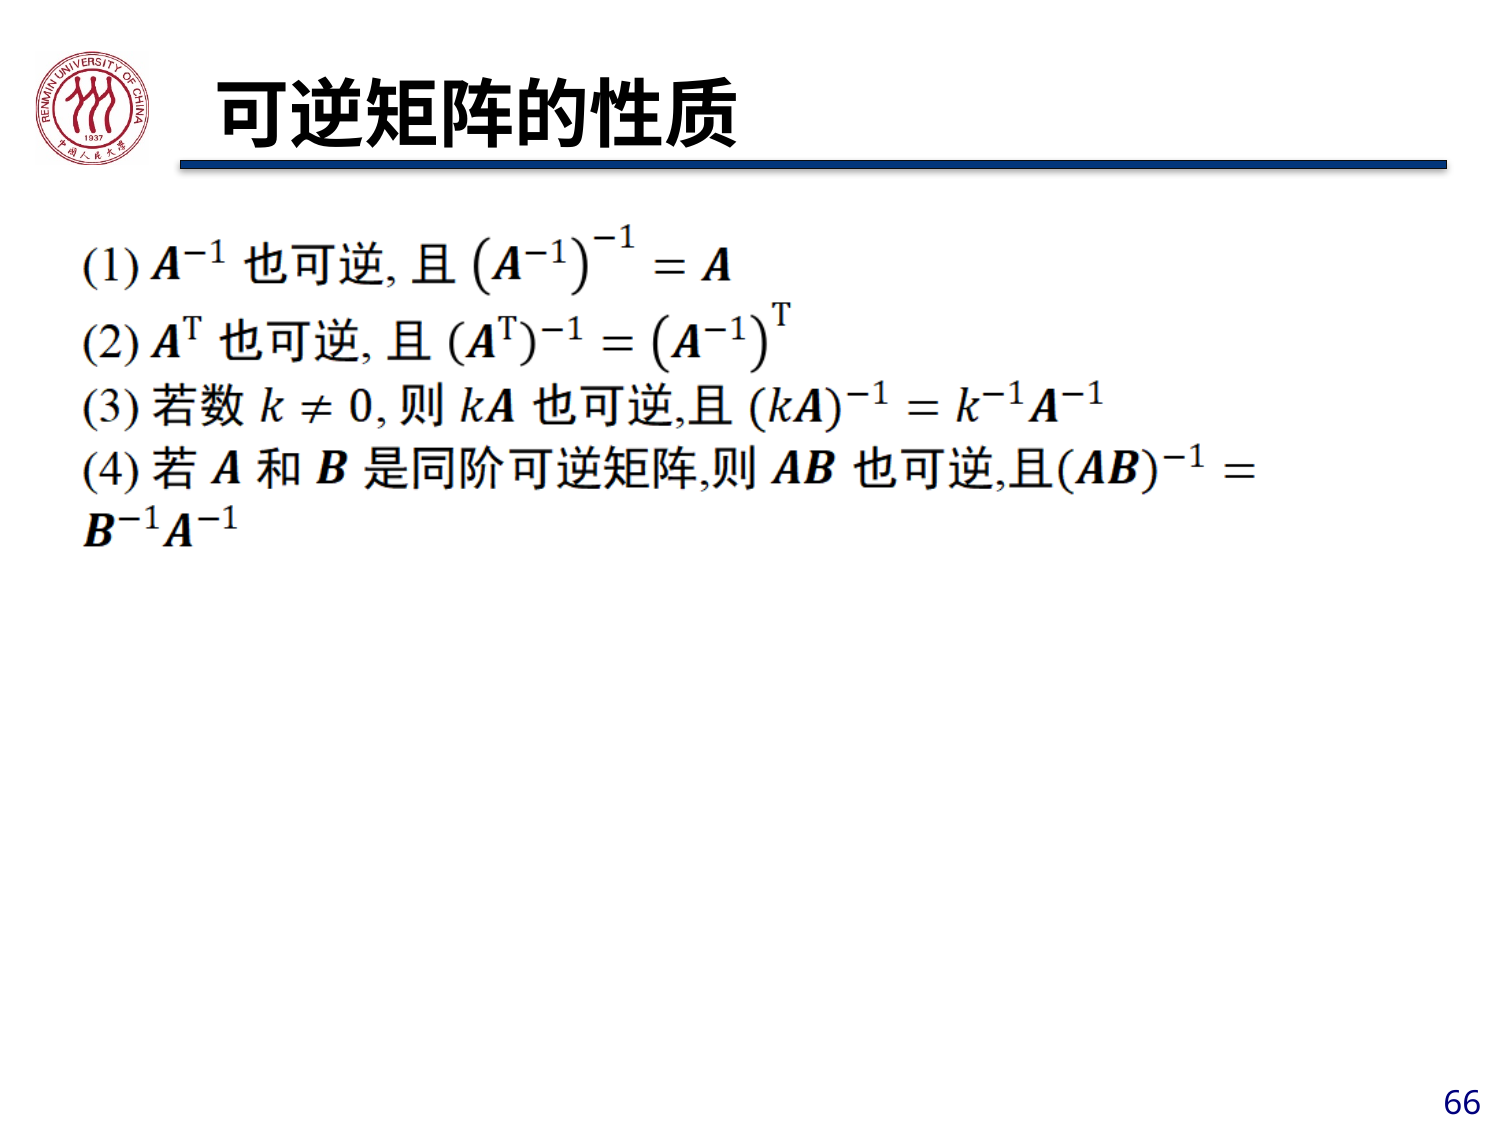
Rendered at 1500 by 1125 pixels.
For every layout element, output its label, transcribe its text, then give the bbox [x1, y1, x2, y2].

picture [35, 51, 149, 165]
title 可逆矩阵的性质 [198, 18, 1407, 205]
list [70, 207, 1430, 563]
